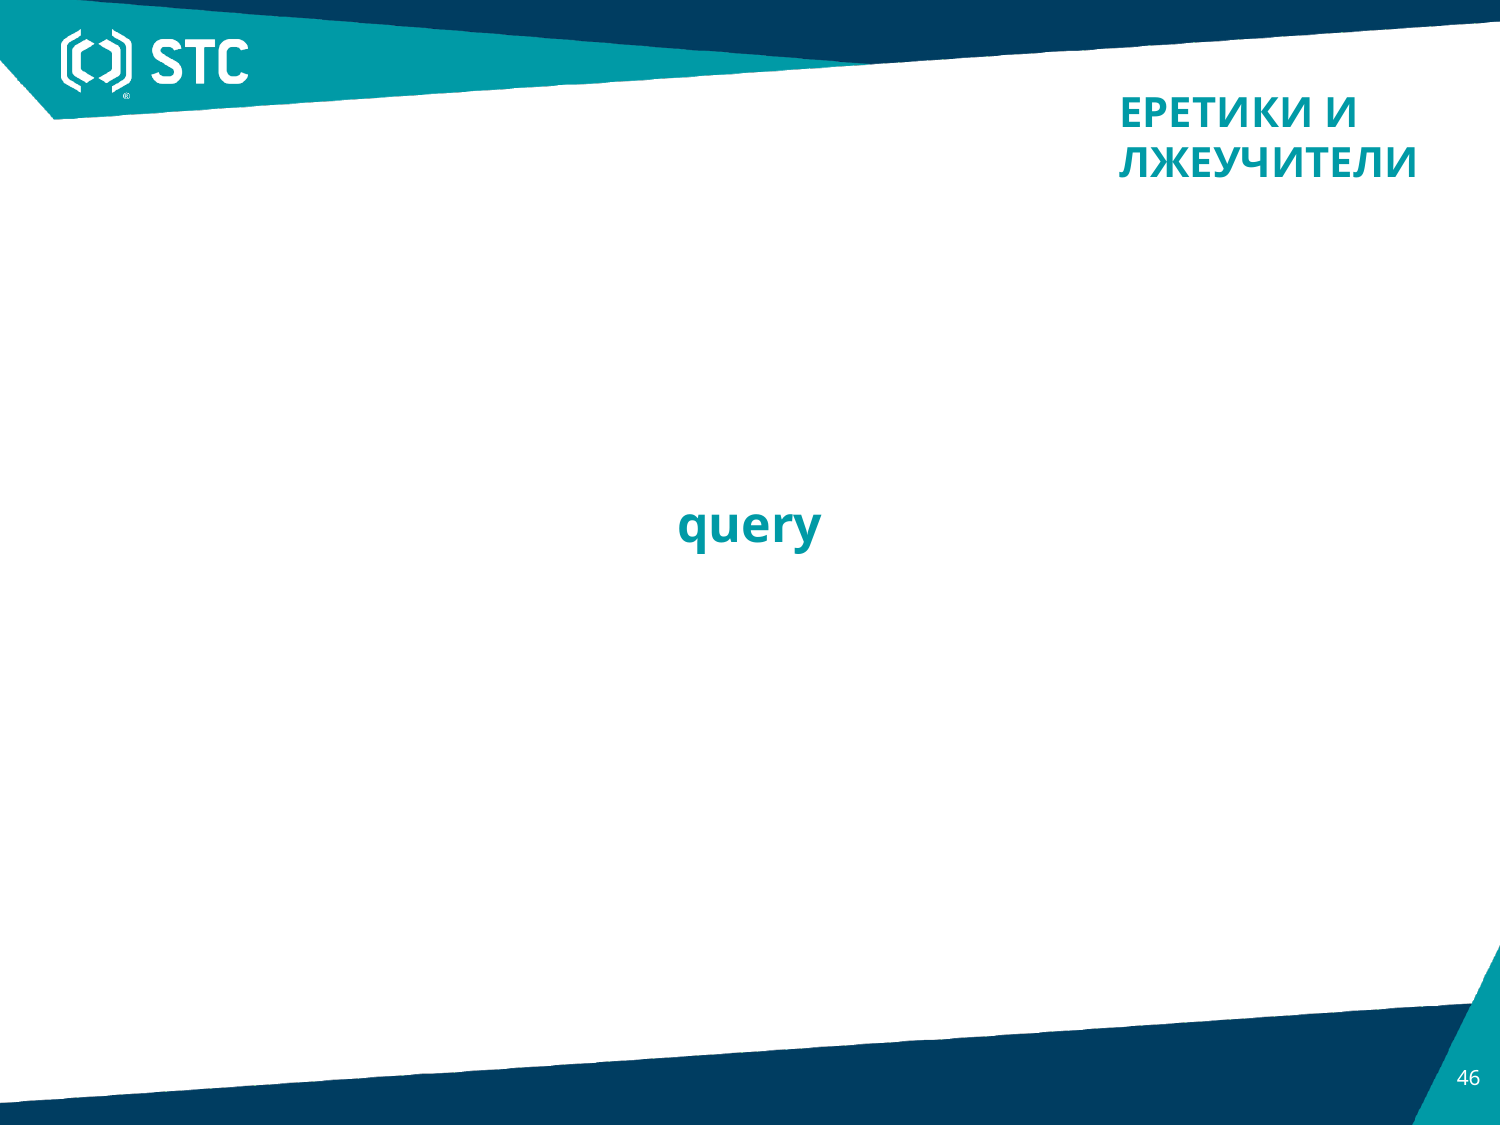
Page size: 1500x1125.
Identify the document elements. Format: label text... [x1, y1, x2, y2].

text_box query [135, 485, 1365, 568]
picture [0, 0, 1500, 1125]
text_box ЕРЕТИКИ И ЛЖЕУЧИТЕЛИ [1104, 78, 1483, 161]
